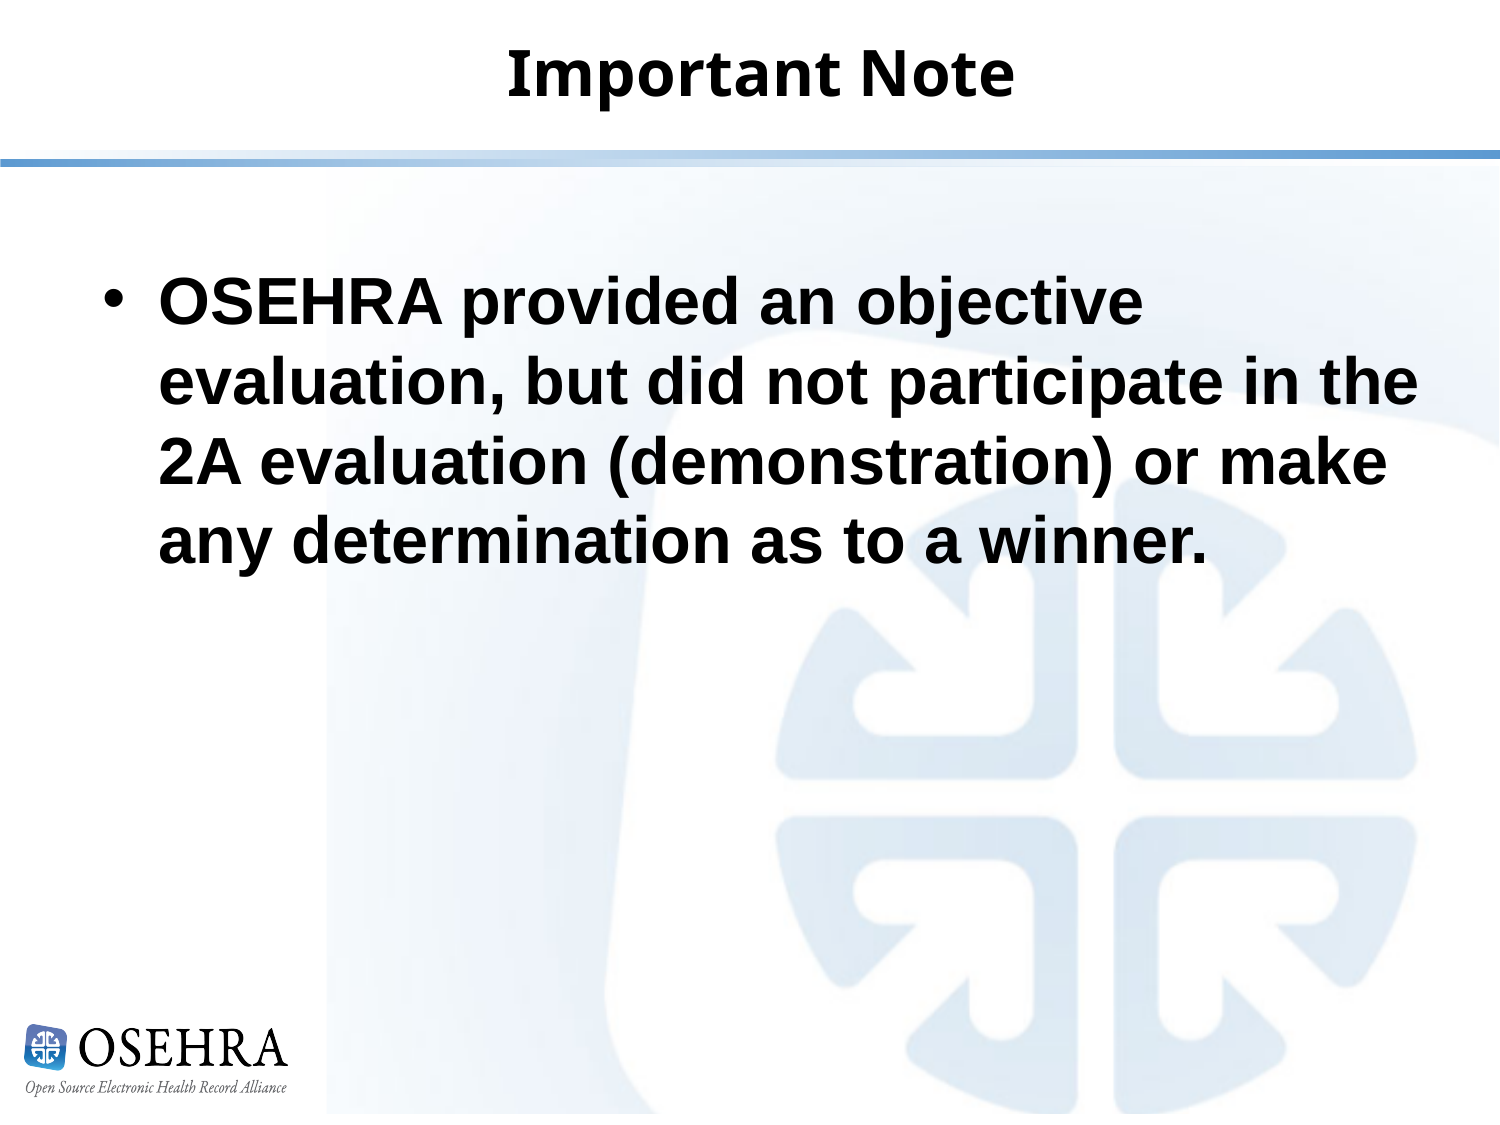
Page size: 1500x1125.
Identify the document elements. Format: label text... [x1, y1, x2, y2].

picture [326, 166, 1500, 1114]
list OSEHRA provided an objective evaluation, but did not participate in the 2A evaluation (demonstration) or make any determination as to a winner. [87, 249, 1438, 993]
picture [24, 1024, 288, 1100]
title Important Note [87, 24, 1438, 118]
